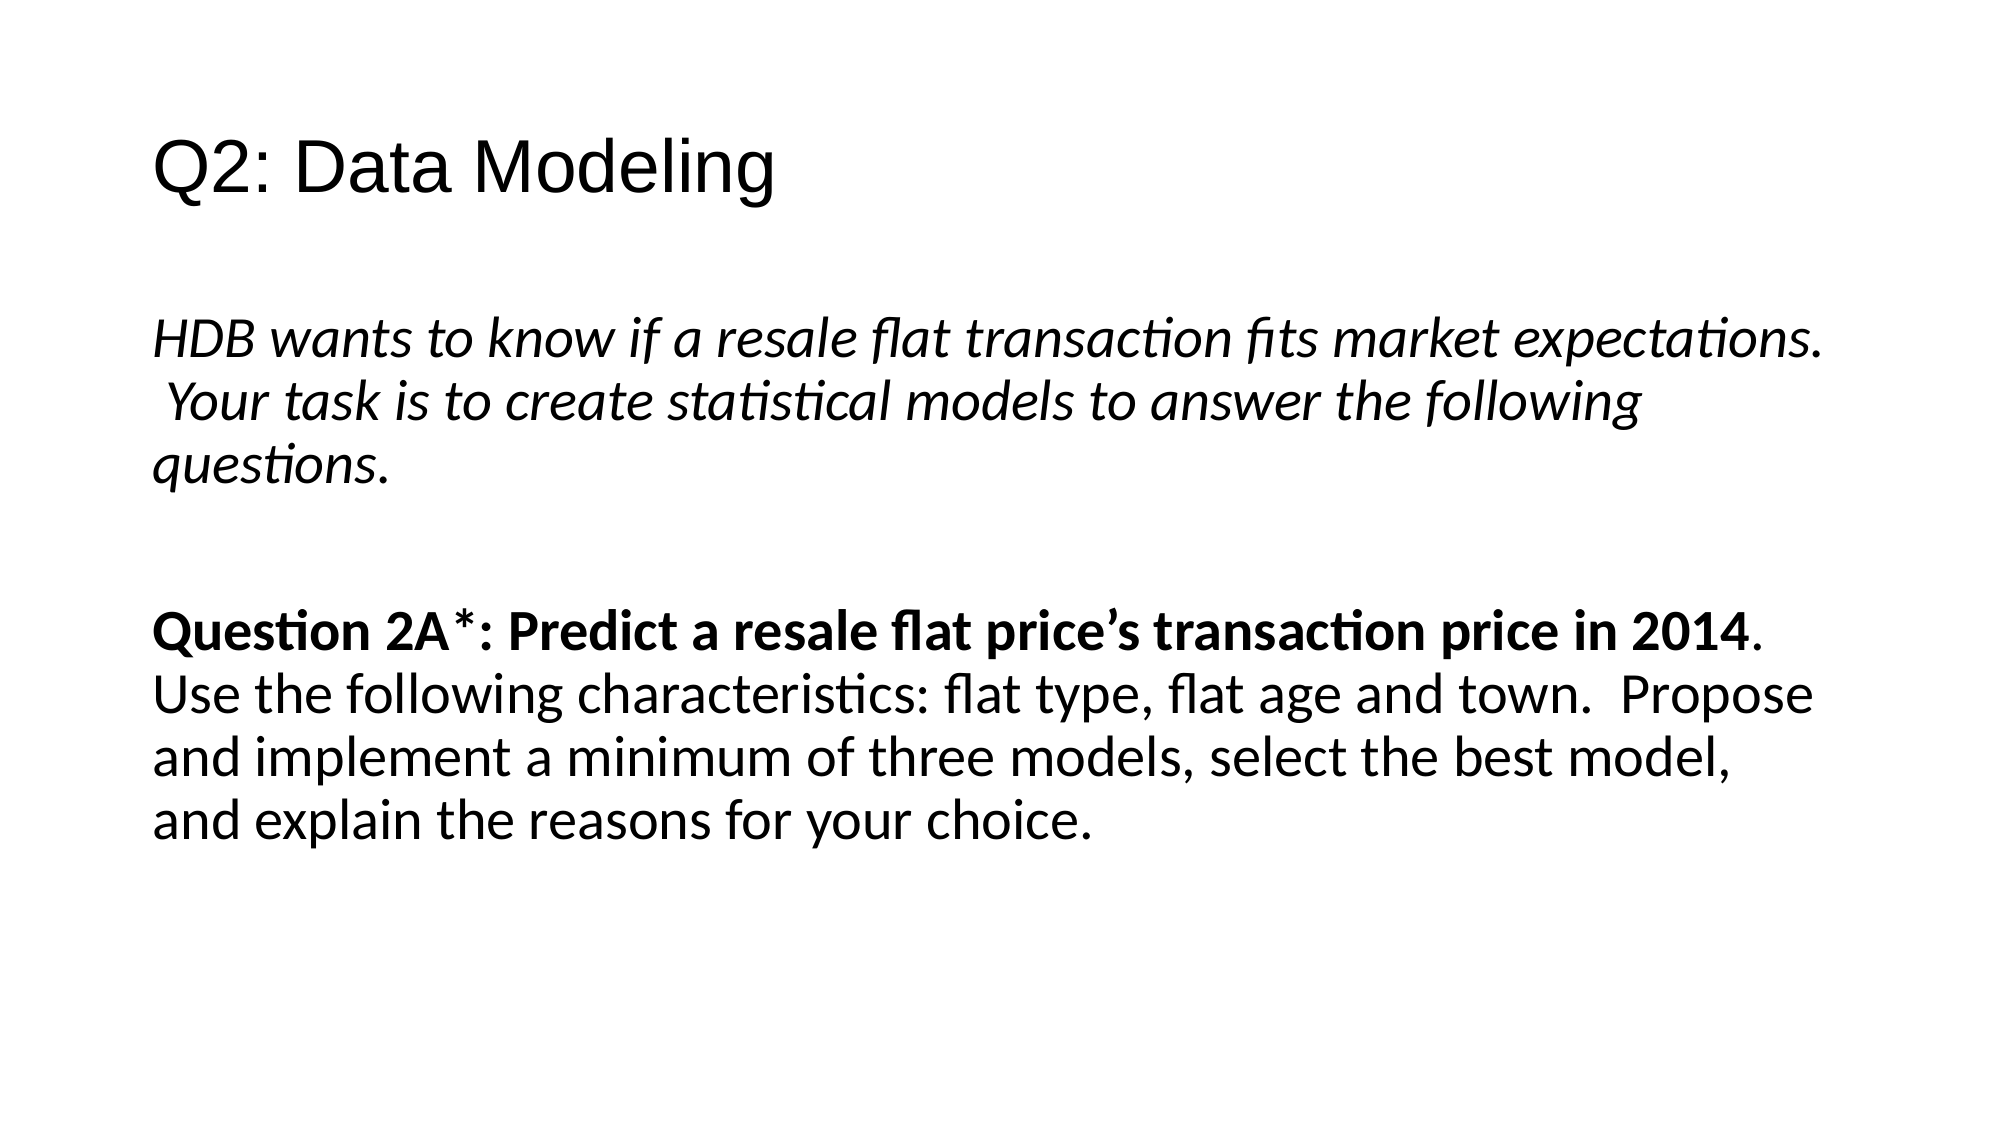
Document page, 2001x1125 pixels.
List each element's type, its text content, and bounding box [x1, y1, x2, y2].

list HDB wants to know if a resale flat transaction fits market expectations. Your task is to create statistical models to answer the following questions. Question 2A*: Predict a resale flat price’s transaction price in 2014. Use the following characteristics: flat type, flat age and town. Propose and implement a minimum of three models, select the best model, and explain the reasons for your choice. [137, 299, 1849, 1014]
title Q2: Data Modeling [137, 59, 1863, 278]
